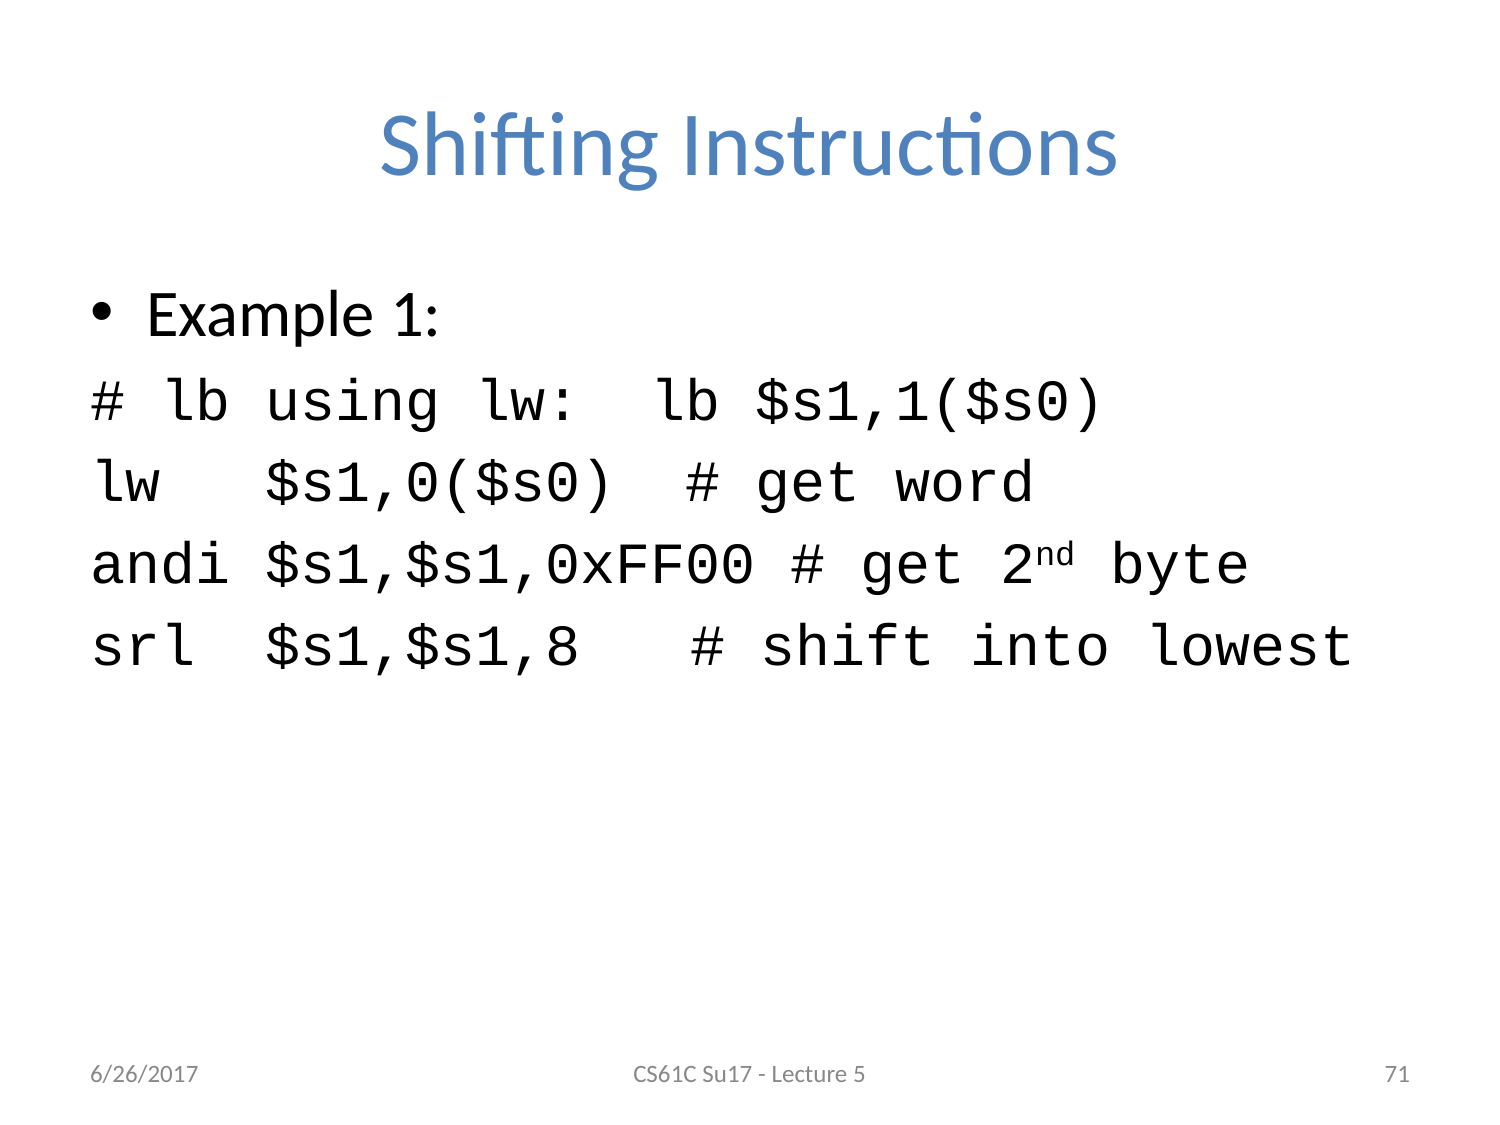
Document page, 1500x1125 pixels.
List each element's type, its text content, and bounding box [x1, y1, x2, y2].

list Example 1: # lb using lw: lb $s1,1($s0) lw $s1,0($s0) # get word andi $s1,$s1,0xFF00 # get 2nd byte srl $s1,$s1,8 # shift into lowest [75, 262, 1425, 1074]
title Shifting Instructions [75, 45, 1425, 233]
slide_number ‹#› [1074, 1042, 1425, 1103]
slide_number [75, 1042, 425, 1103]
footer CS61C Su17 - Lecture 5 [512, 1042, 988, 1103]
